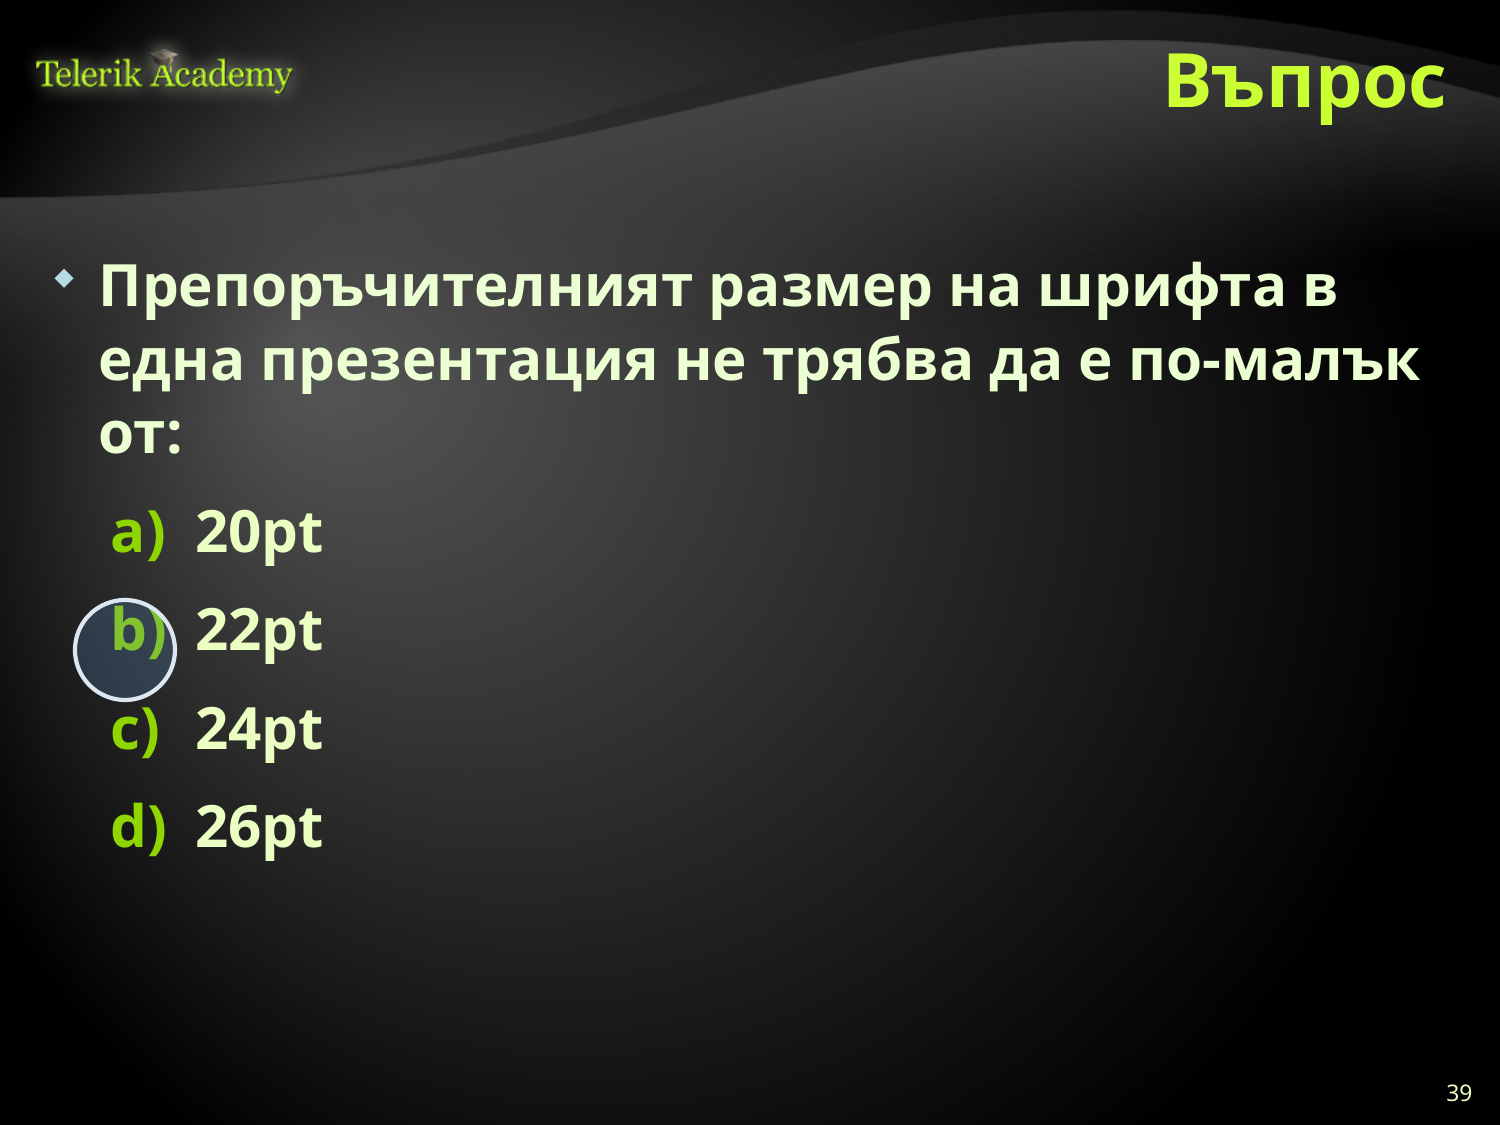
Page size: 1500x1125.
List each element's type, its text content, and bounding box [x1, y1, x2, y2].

title Въпрос [300, 12, 1463, 150]
slide_number 39 [1412, 1074, 1488, 1113]
text_box [72, 597, 178, 703]
picture [0, 0, 1500, 1125]
list Препоръчителният рaзмер на шрифта в една презентация не трябва да е по-малък от: 20pt 22pt 24pt 26pt [37, 237, 1463, 1100]
